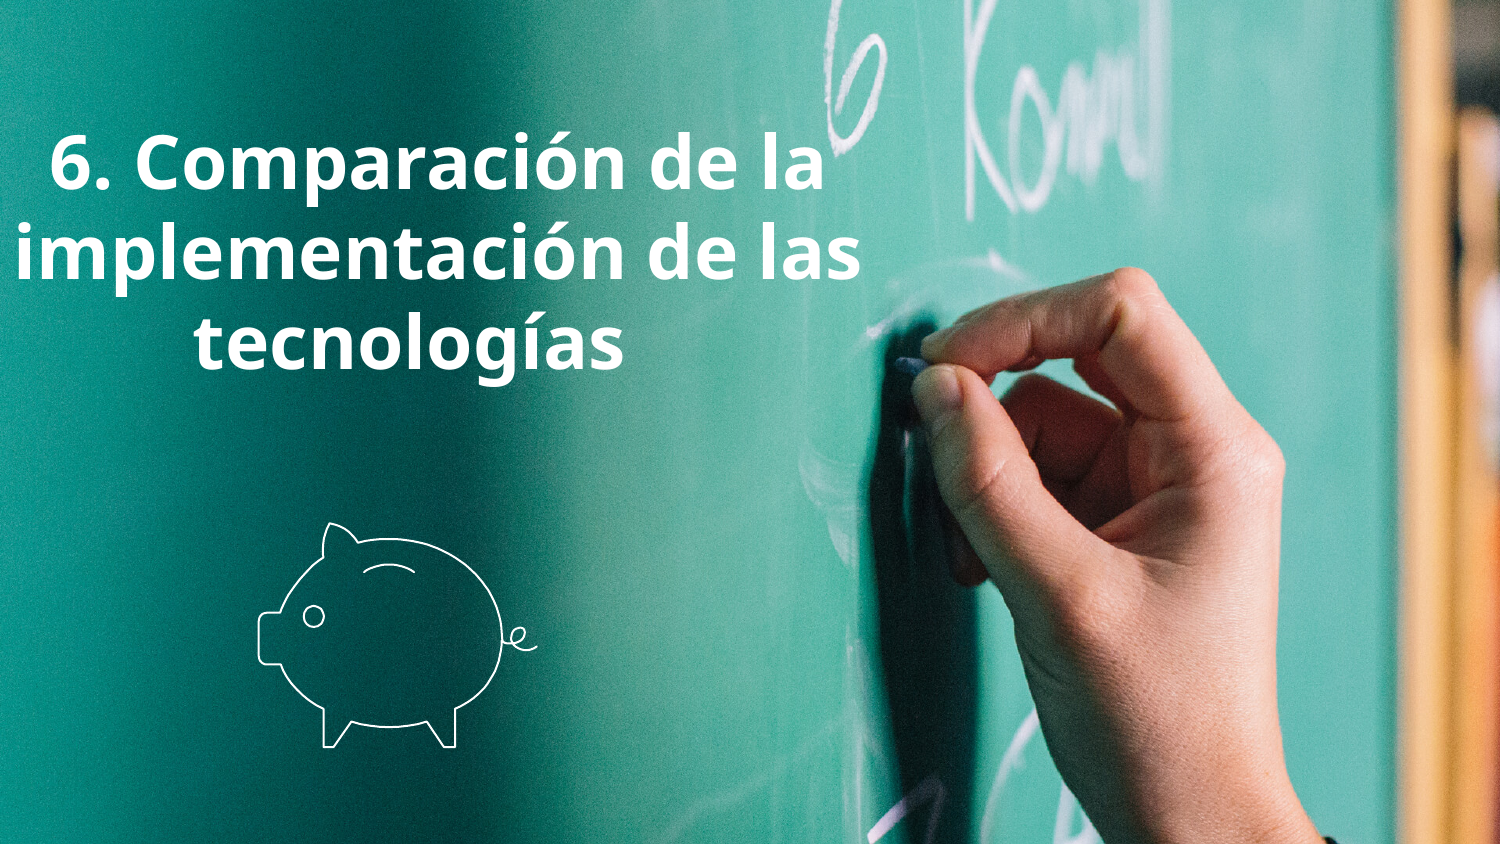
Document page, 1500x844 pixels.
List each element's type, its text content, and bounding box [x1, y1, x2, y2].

title 6. Comparación de la implementación de las tecnologías [0, 291, 964, 655]
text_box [258, 523, 537, 748]
picture [0, 0, 1500, 844]
